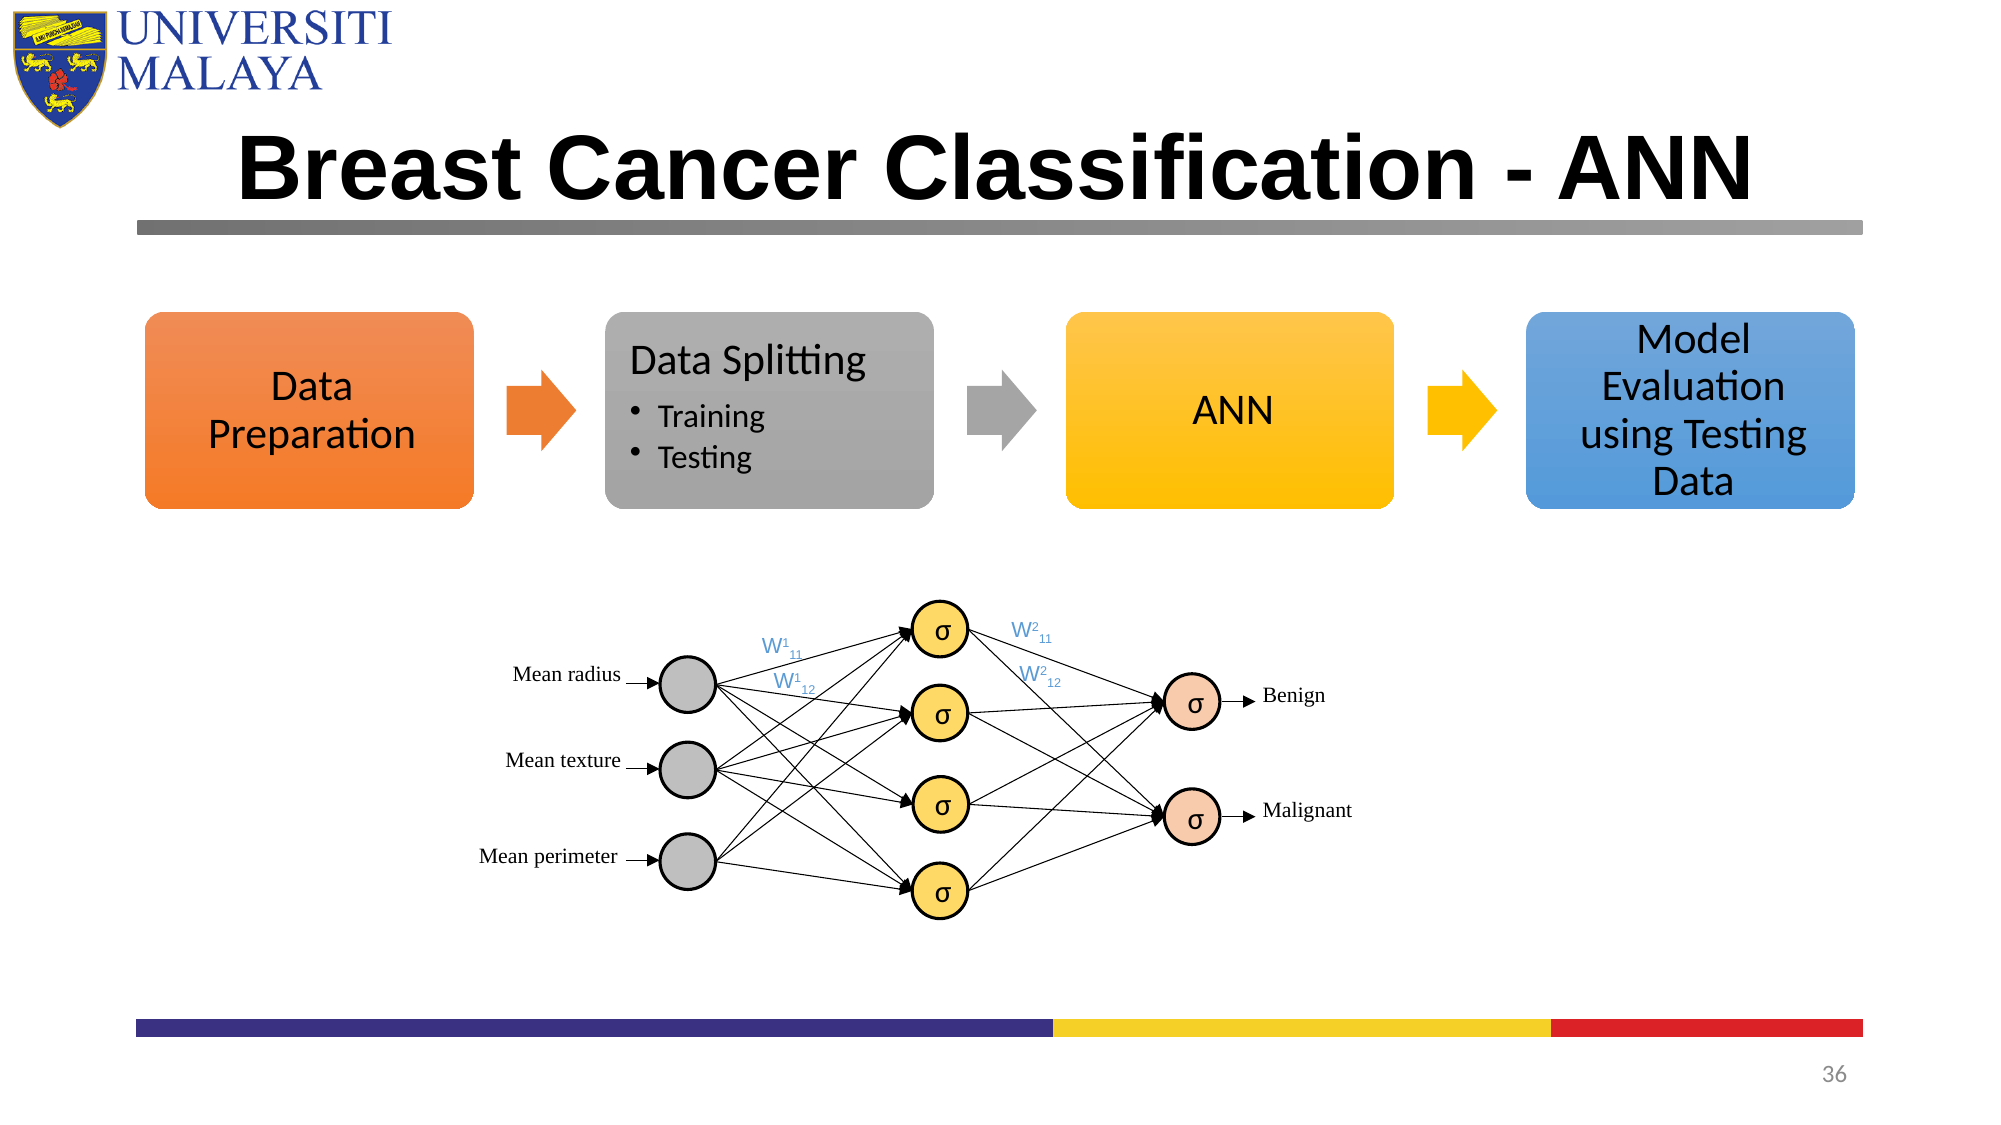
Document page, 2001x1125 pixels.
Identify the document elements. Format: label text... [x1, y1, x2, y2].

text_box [379, 601, 1614, 919]
picture [0, 1, 407, 135]
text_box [143, 278, 1856, 543]
title Breast Cancer Classification - ANN [137, 60, 1856, 279]
slide_number 36 [1412, 1042, 1863, 1103]
